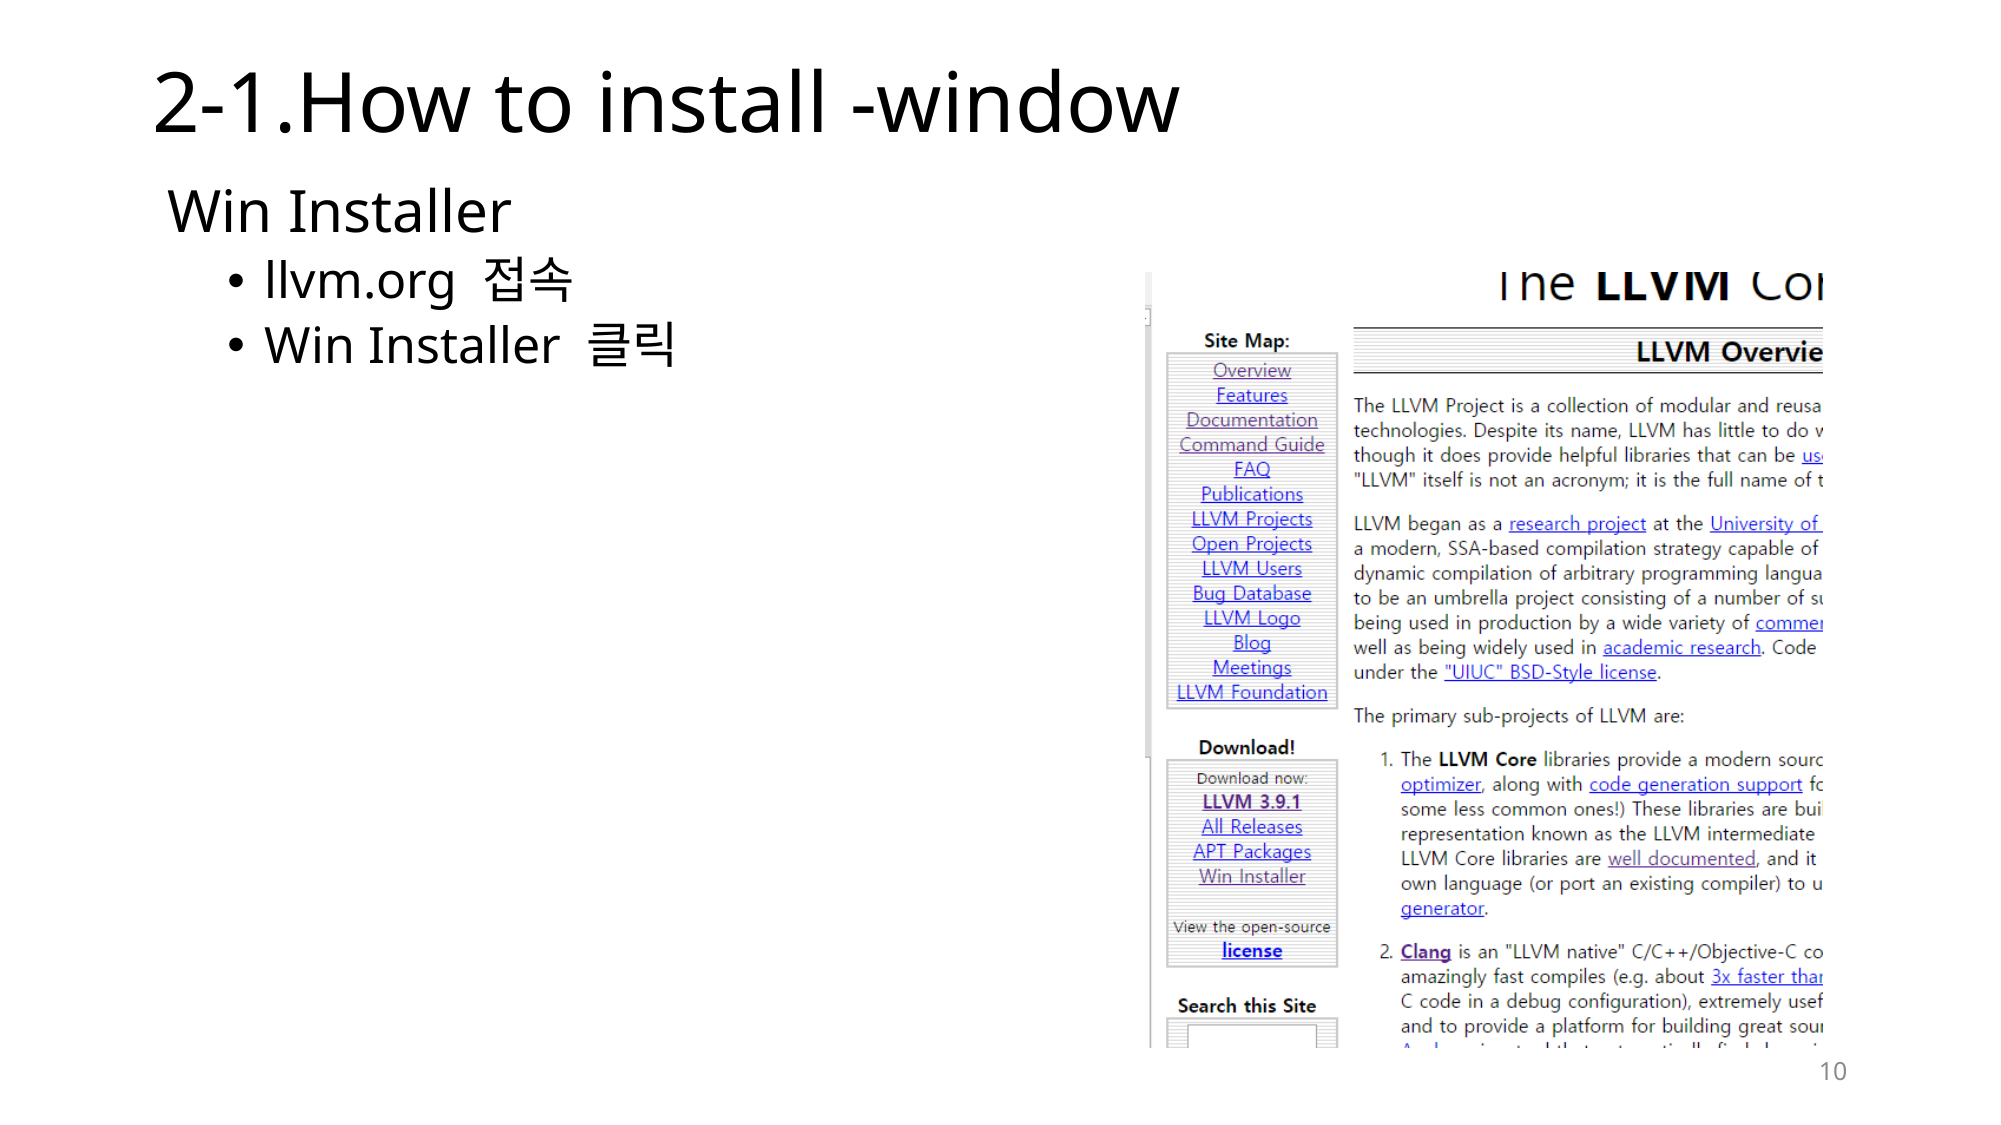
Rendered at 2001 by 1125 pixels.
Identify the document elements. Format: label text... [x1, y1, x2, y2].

title 2-1.How to install -window [137, 59, 1863, 153]
list Win Installer llvm.org 접속 Win Installer 클릭 [137, 174, 1863, 1014]
slide_number 10 [1412, 1042, 1863, 1103]
picture [1145, 272, 1823, 1048]
